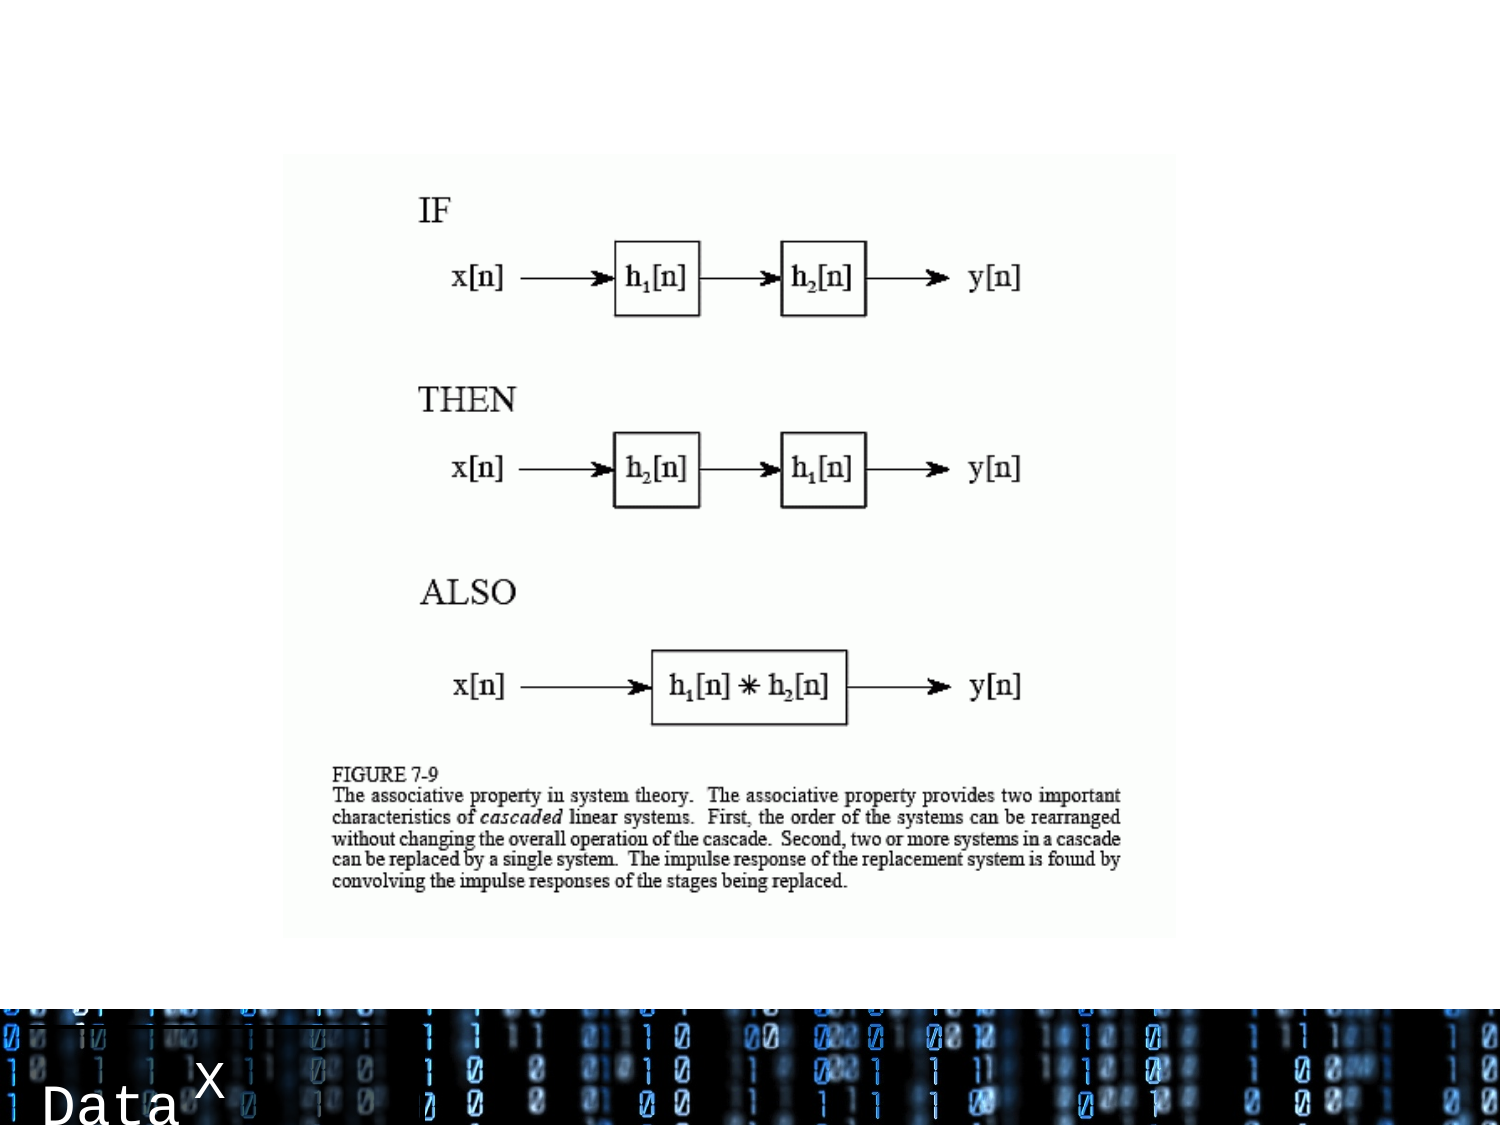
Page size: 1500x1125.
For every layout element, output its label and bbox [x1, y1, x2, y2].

picture [84, 1110, 98, 1122]
picture [163, 1120, 171, 1125]
picture [282, 154, 1176, 939]
picture [154, 1110, 168, 1122]
picture [0, 1009, 1500, 1125]
picture [93, 1120, 101, 1125]
picture [50, 1091, 67, 1121]
picture [28, 1029, 420, 1125]
